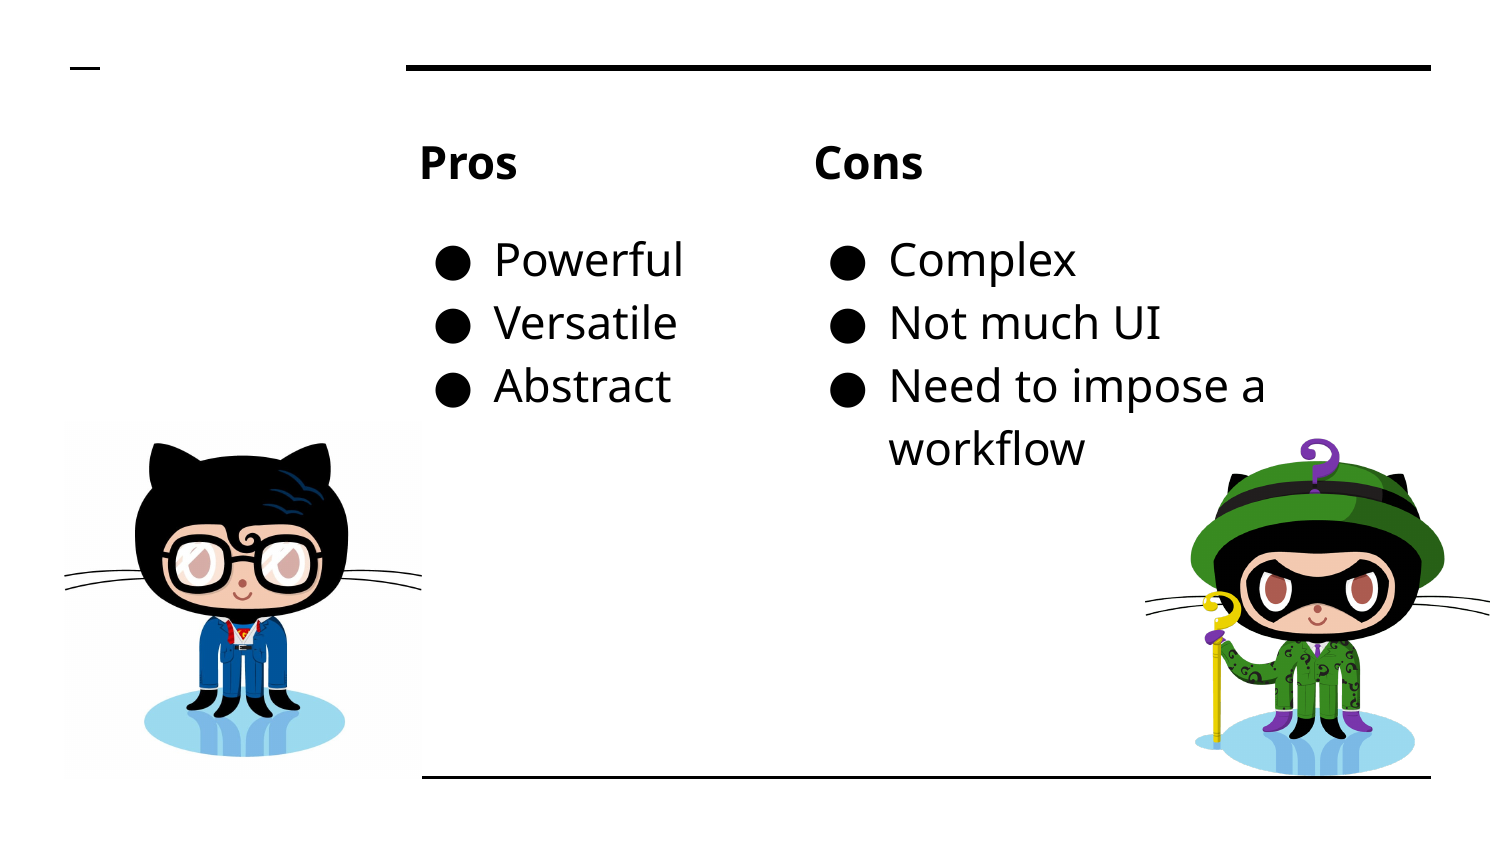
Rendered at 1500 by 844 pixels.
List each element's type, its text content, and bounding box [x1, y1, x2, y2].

picture [1145, 435, 1490, 780]
picture [64, 421, 423, 780]
list Pros Powerful Versatile Abstract [403, 110, 798, 734]
list Cons Complex Not much UI Need to impose a workflow [798, 110, 1303, 734]
